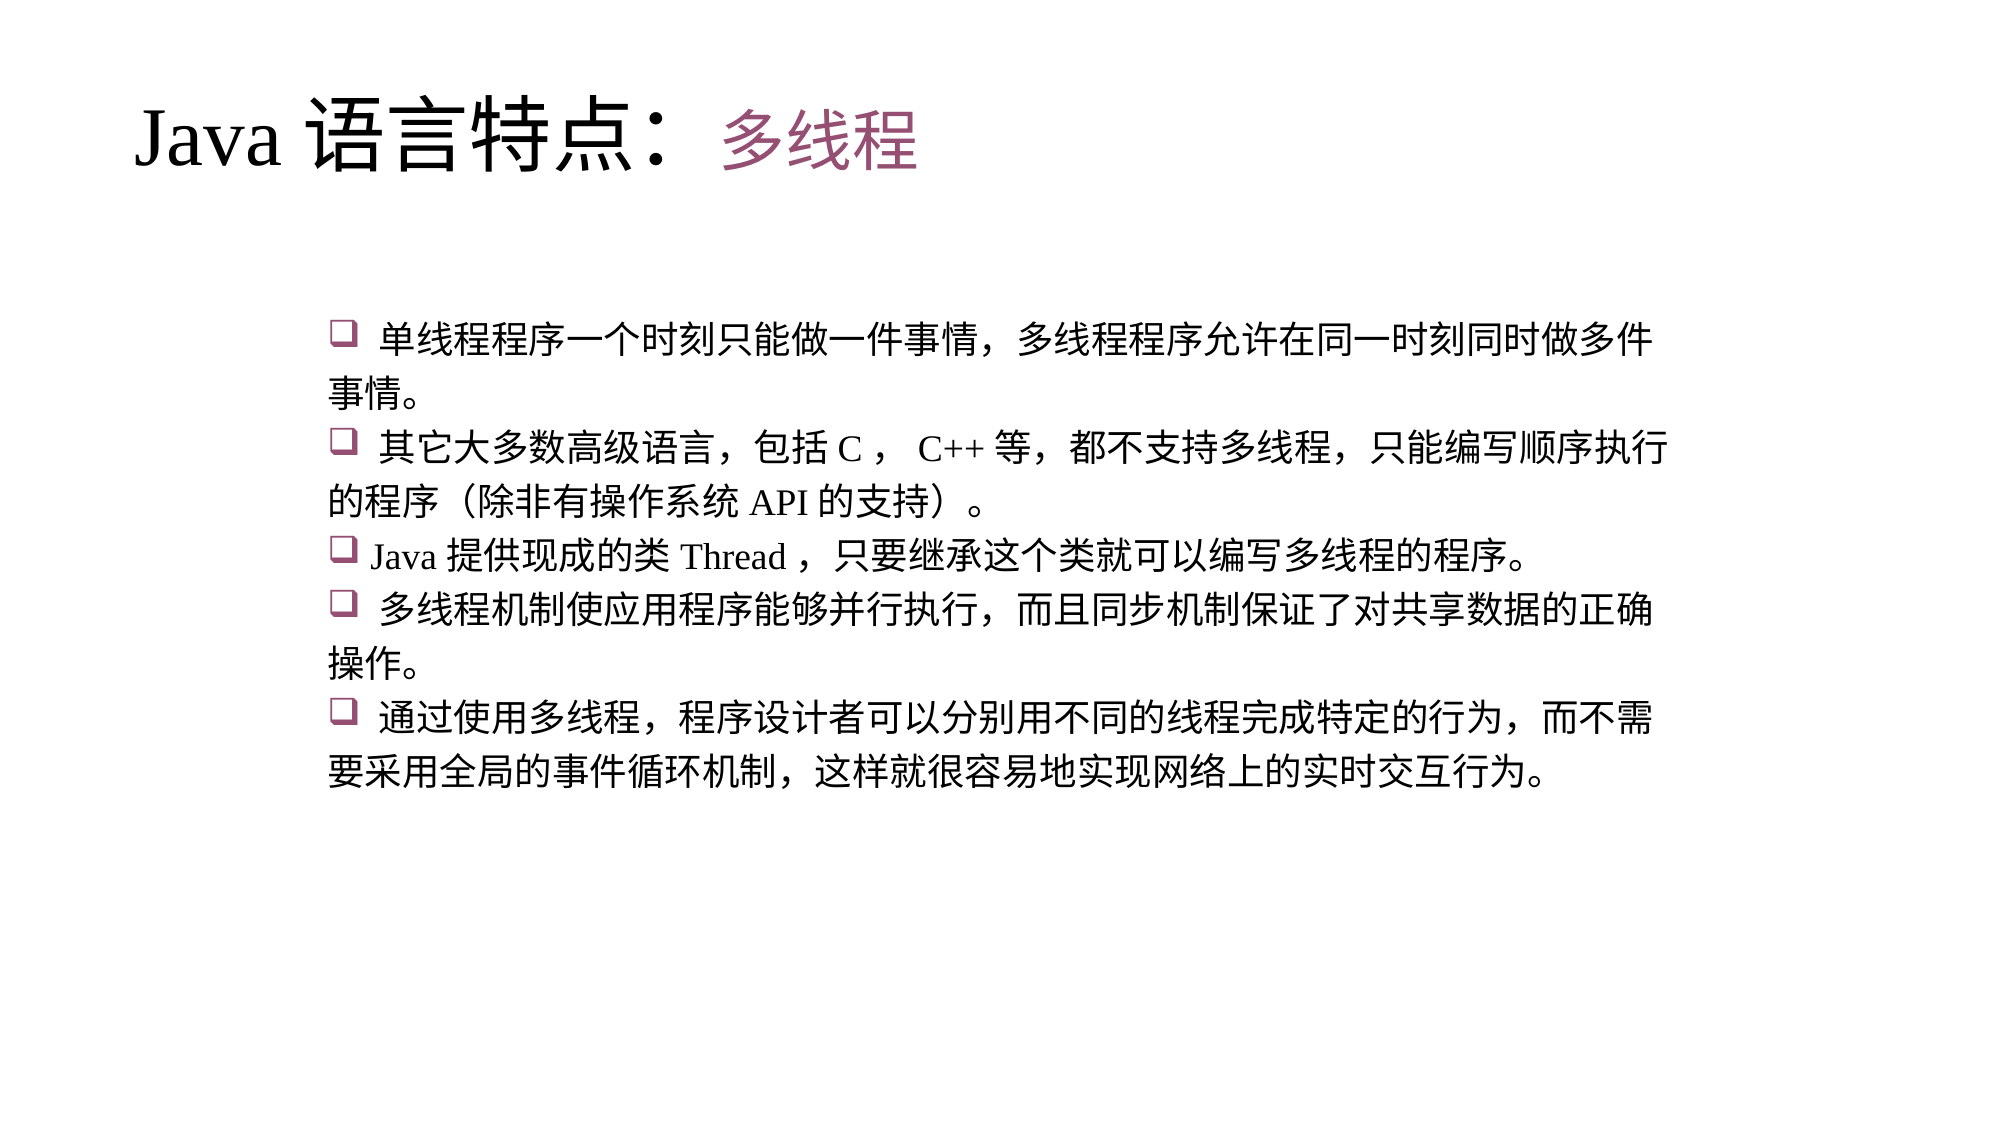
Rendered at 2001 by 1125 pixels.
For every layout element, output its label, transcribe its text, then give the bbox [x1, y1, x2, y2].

text_box Java语言特点：多线程 [119, 75, 1222, 190]
text_box 单线程程序一个时刻只能做一件事情，多线程程序允许在同一时刻同时做多件事情。 其它大多数高级语言，包括C，C++等，都不支持多线程，只能编写顺序执行的程序（除非有操作系统API的支持）。 Java提供现成的类Thread，只要继承这个类就可以编写多线程的程序。 多线程机制使应用程序能够并行执行，而且同步机制保证了对共享数据的正确操作。 通过使用多线程，程序设计者可以分别用不同的线程完成特定的行为，而不需要采用全局的事件循环机制，这样就很容易地实现网络上的实时交互行为。 [312, 299, 1688, 801]
